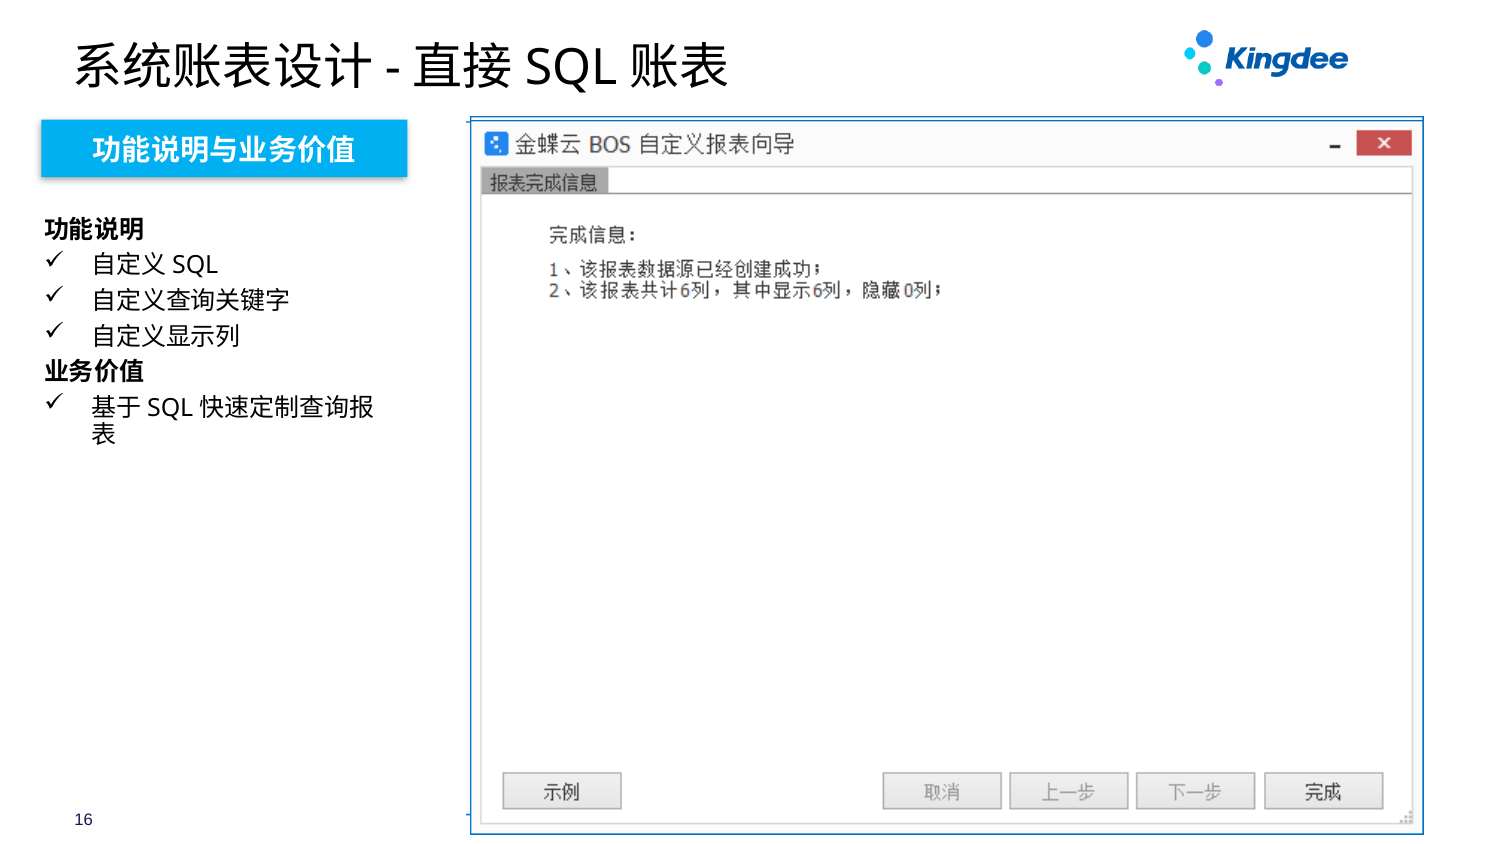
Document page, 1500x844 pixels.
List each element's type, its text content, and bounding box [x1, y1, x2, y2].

title 系统账表设计-直接SQL账表 [72, 33, 1452, 121]
text_box 功能说明 自定义SQL 自定义查询关键字 自定义显示列 业务价值 基于SQL快速定制查询报表 [29, 209, 408, 597]
text_box 功能说明与业务价值 [41, 119, 408, 178]
picture [466, 116, 1424, 836]
